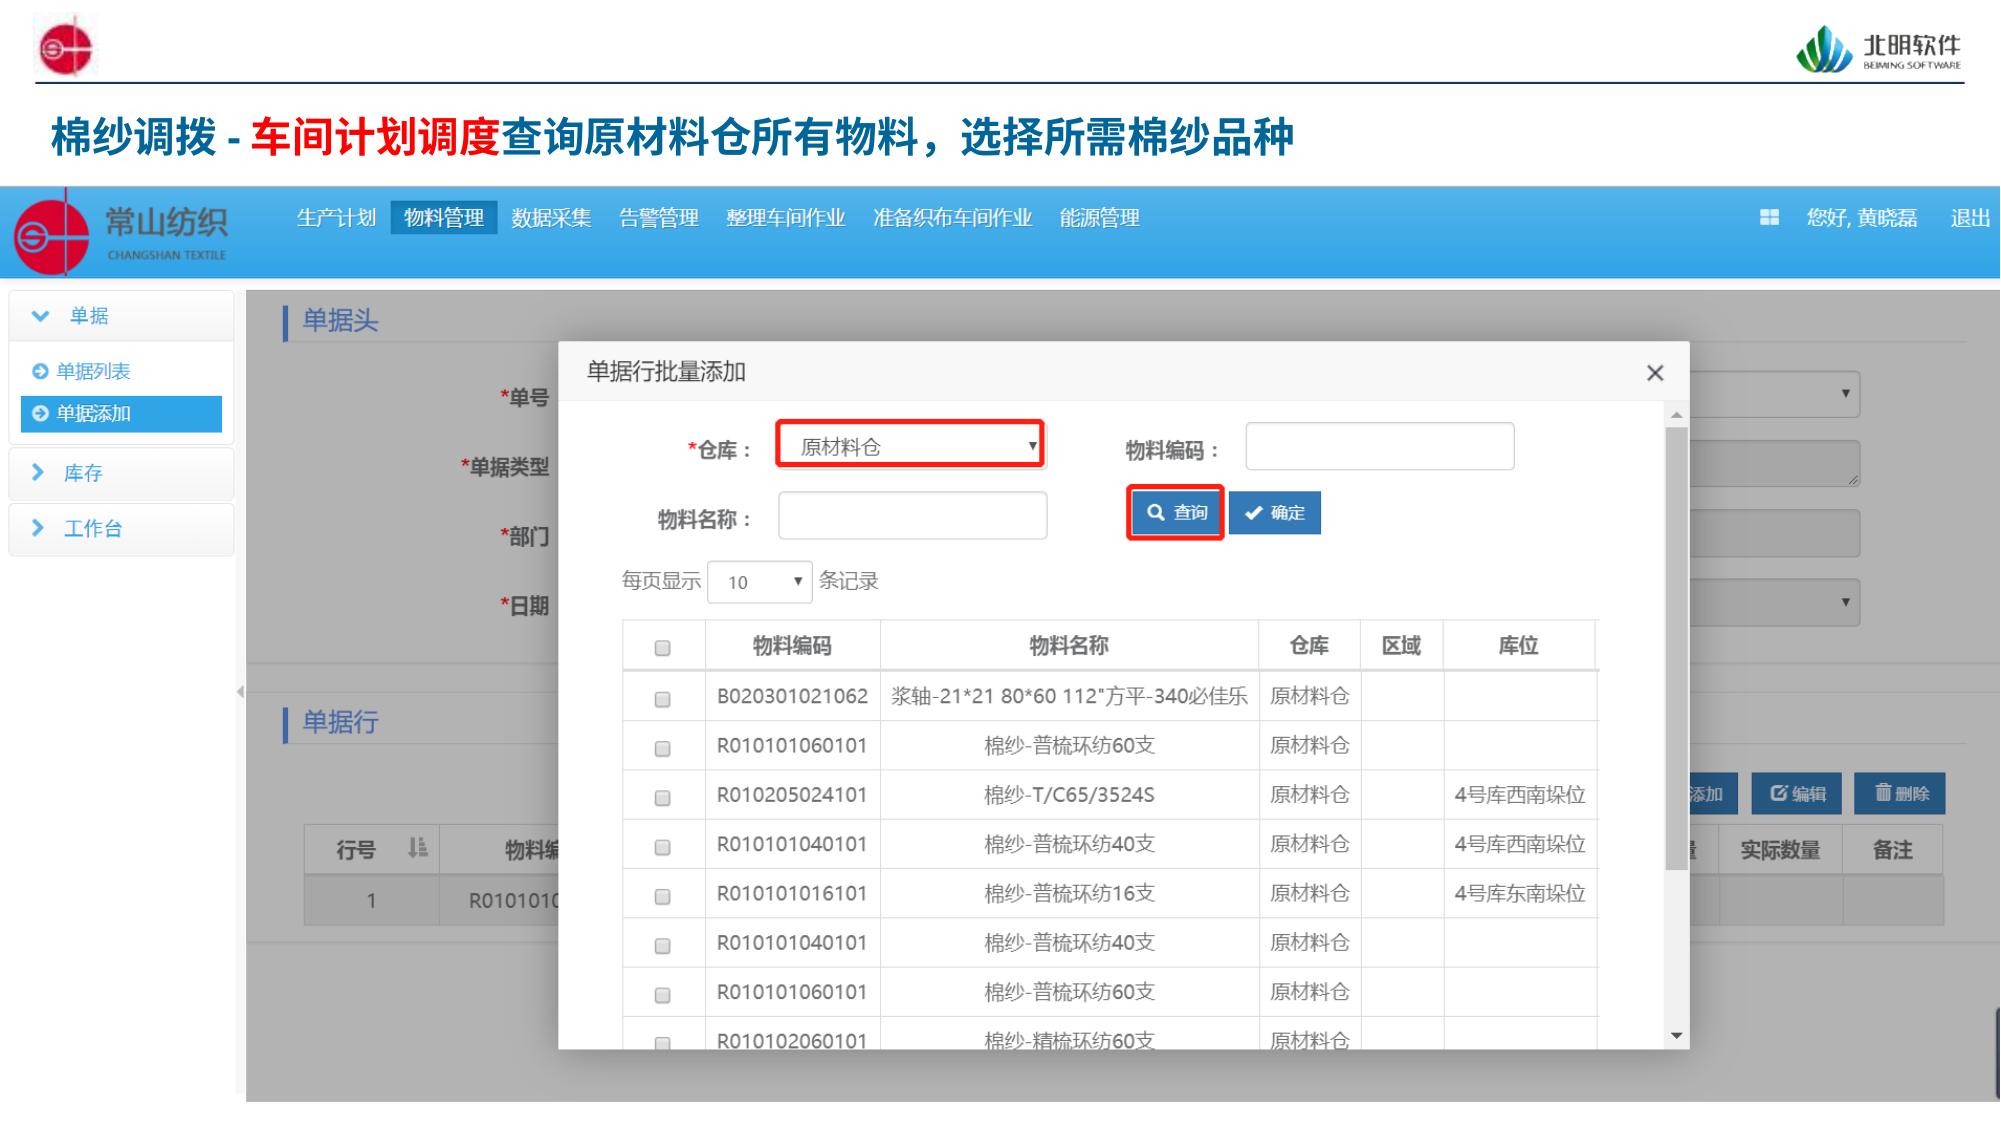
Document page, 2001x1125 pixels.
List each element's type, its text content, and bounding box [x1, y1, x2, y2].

title 棉纱调拨-车间计划调度查询原材料仓所有物料，选择所需棉纱品种 [35, 103, 1965, 179]
picture [1795, 22, 1965, 78]
picture [0, 185, 2000, 1103]
picture [33, 12, 99, 81]
